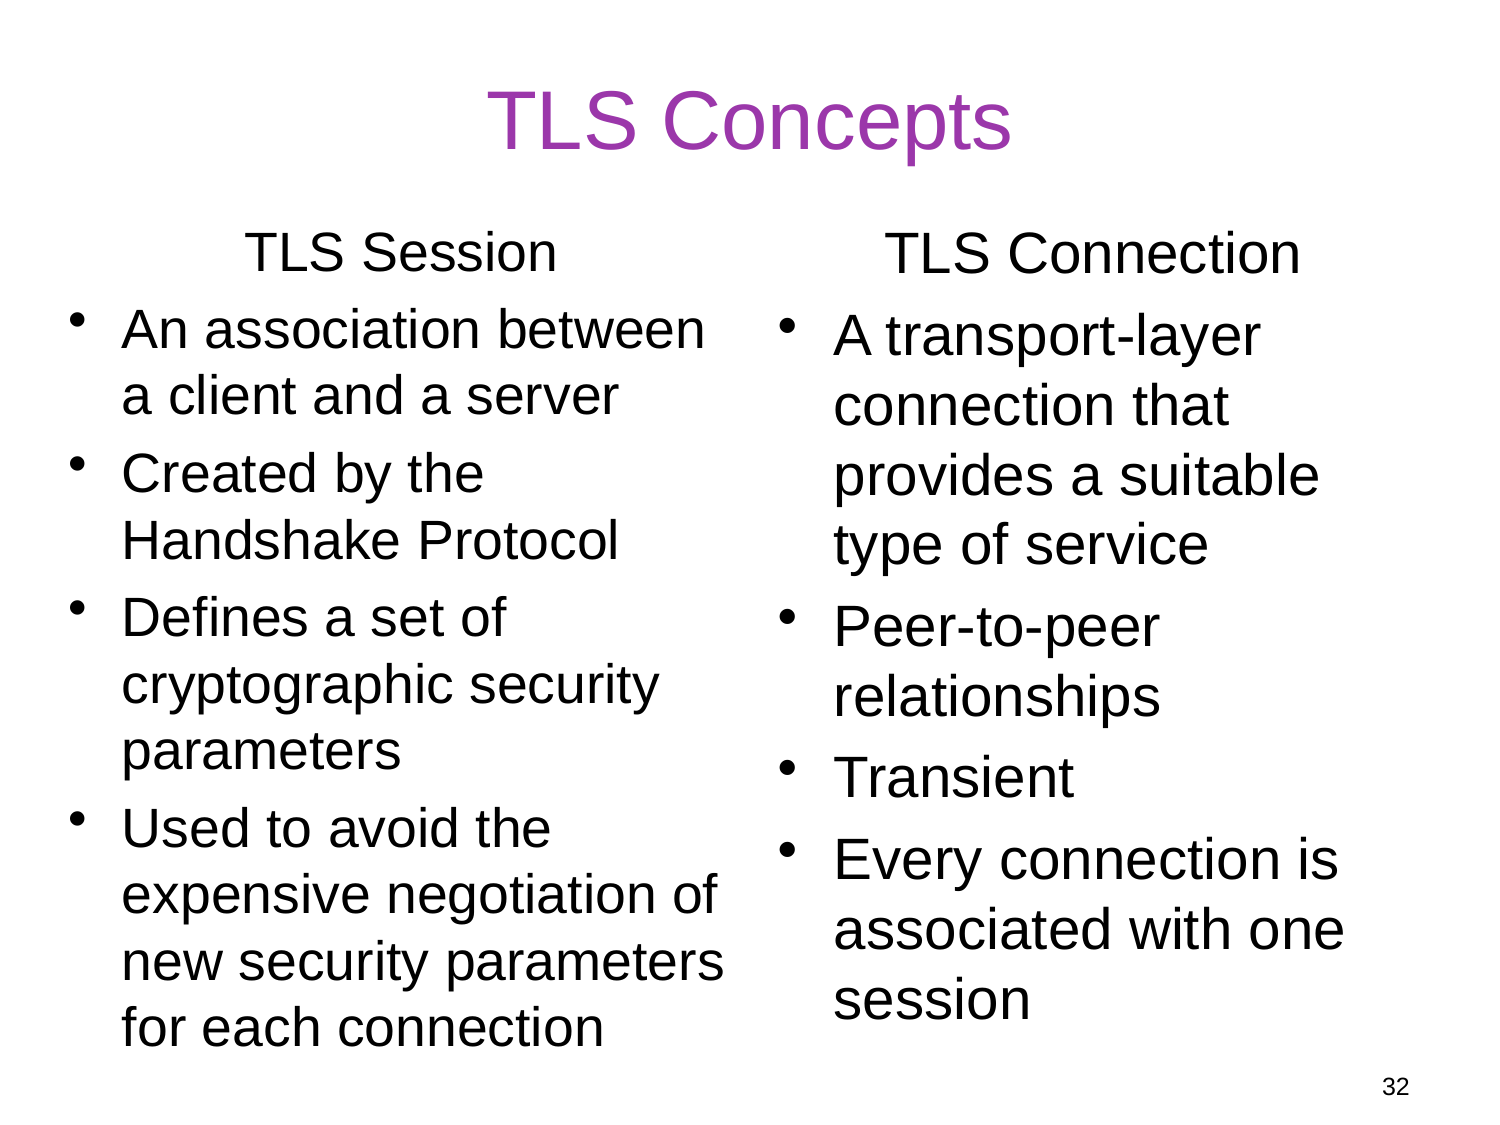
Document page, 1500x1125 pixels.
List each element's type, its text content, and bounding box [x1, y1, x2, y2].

list TLS Connection A transport-layer connection that provides a suitable type of service Peer-to-peer relationships Transient Every connection is associated with one session [762, 207, 1426, 1081]
list TLS Session An association between a client and a server Created by the Handshake Protocol Defines a set of cryptographic security parameters Used to avoid the expensive negotiation of new security parameters for each connection [52, 207, 751, 1103]
title TLS Concepts [74, 44, 1426, 188]
slide_number 32 [1074, 1062, 1426, 1103]
